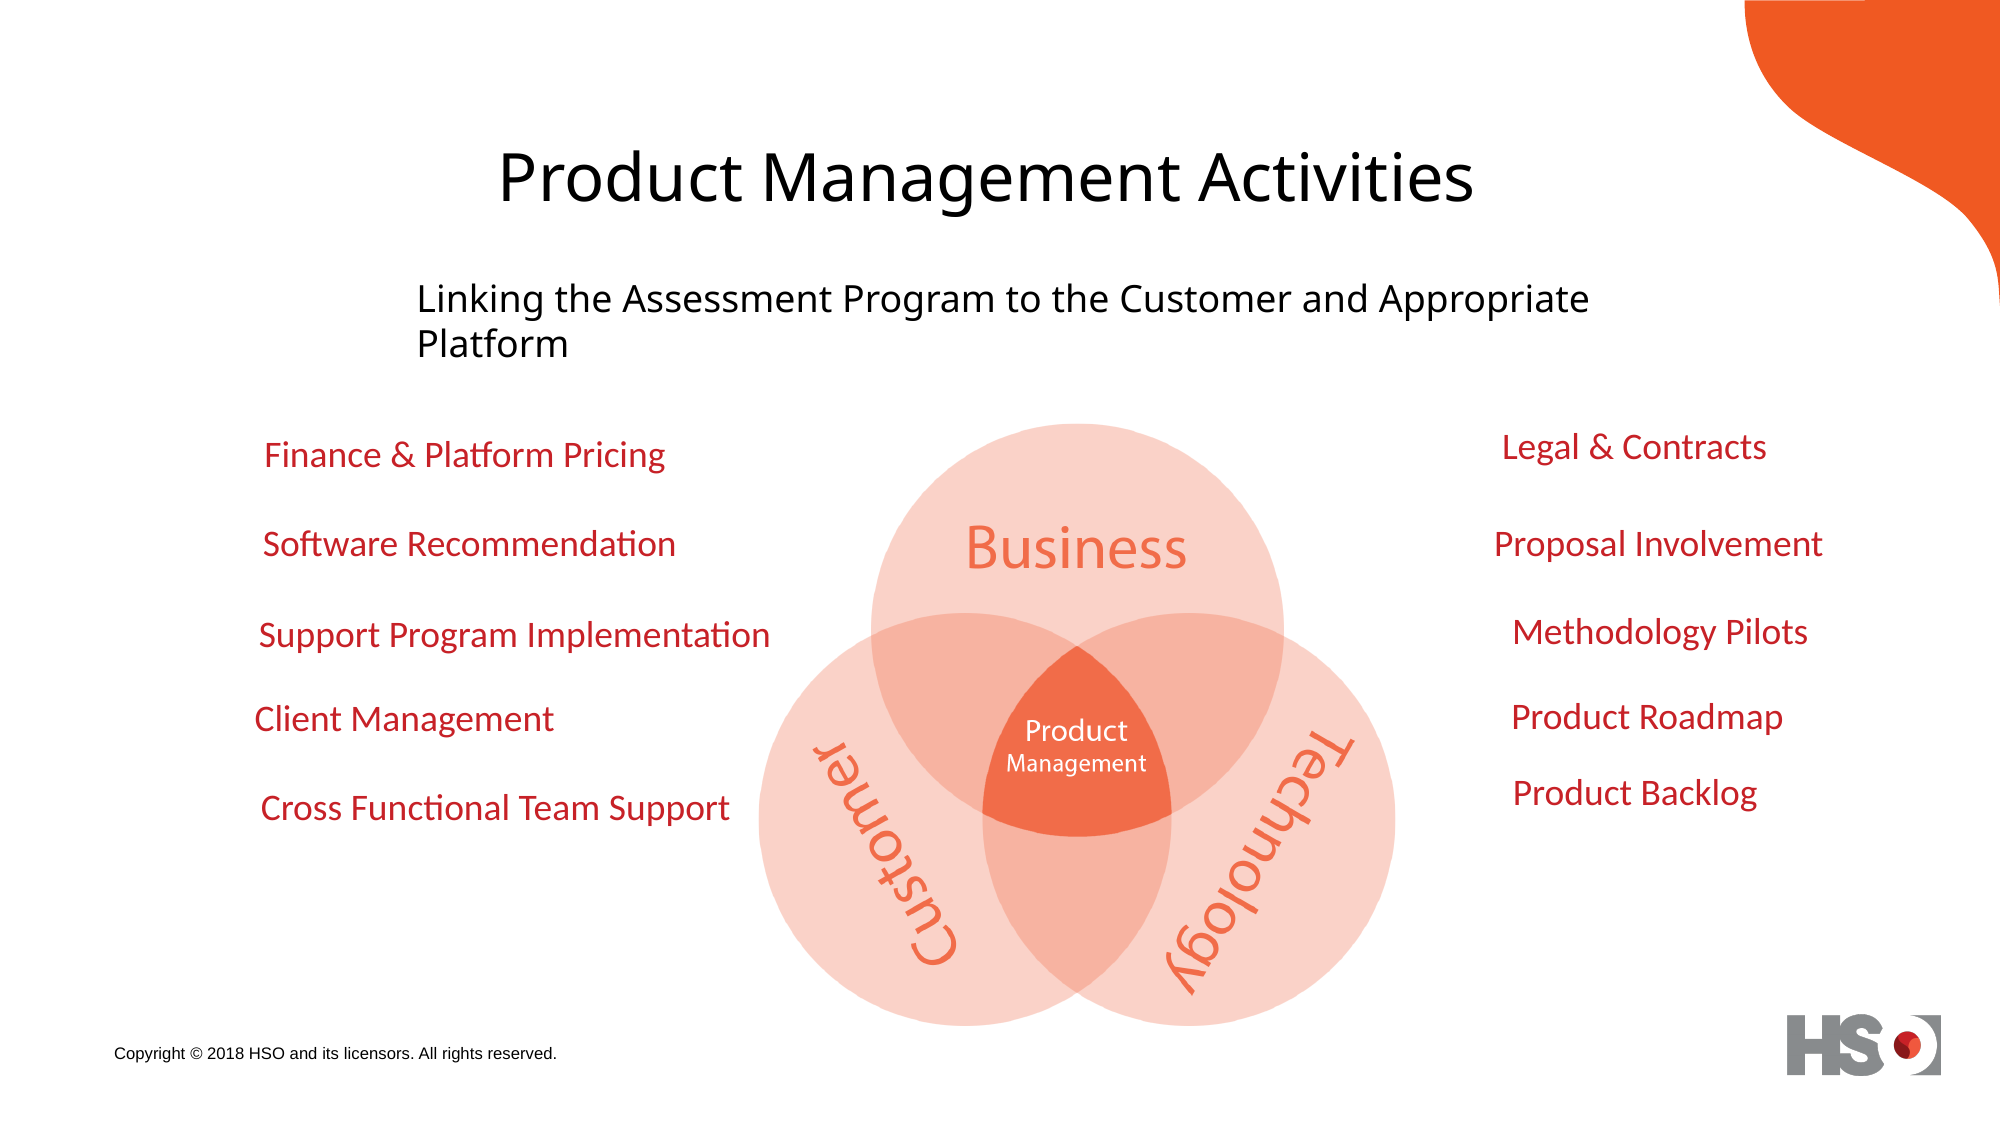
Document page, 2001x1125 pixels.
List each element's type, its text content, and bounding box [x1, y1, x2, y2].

text_box Product Roadmap [1429, 685, 1915, 745]
text_box Product Management Activities [249, 127, 1725, 223]
text_box Cross Functional Team Support [240, 775, 723, 836]
text_box Legal & Contracts [1429, 414, 1857, 475]
picture [723, 394, 1429, 1058]
text_box Methodology Pilots [1438, 600, 1883, 660]
text_box Linking the Assessment Program to the Customer and Appropriate Platform [401, 267, 1702, 418]
text_box Product Backlog [1429, 760, 1903, 821]
picture [1787, 1014, 1941, 1076]
text_box Finance & Platform Pricing [242, 423, 688, 483]
text_box Client Management [186, 686, 632, 747]
text_box Support Program Implementation [235, 603, 723, 663]
text_box Software Recommendation [143, 512, 723, 572]
text_box Proposal Involvement [1445, 511, 1890, 572]
